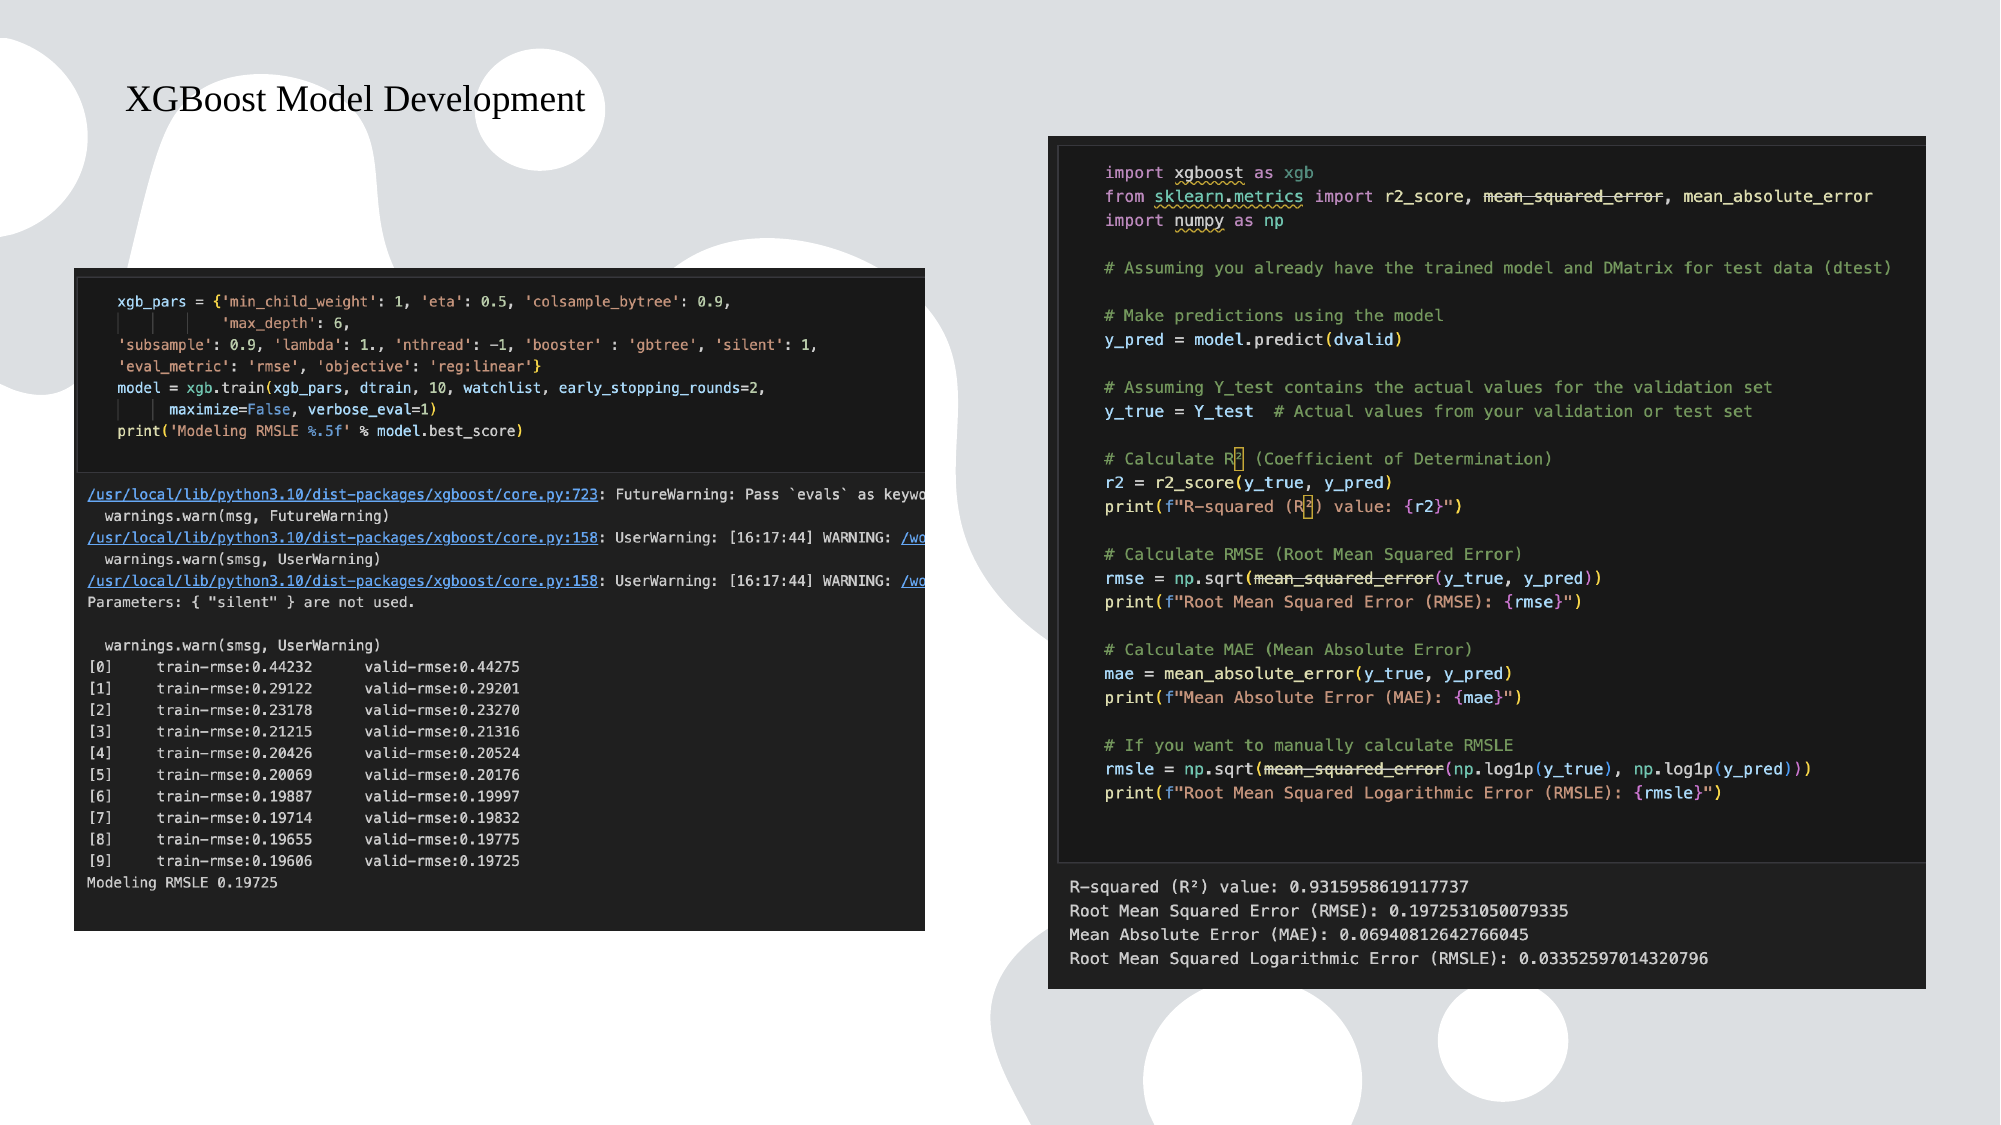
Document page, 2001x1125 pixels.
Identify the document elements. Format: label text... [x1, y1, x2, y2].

text_box XGBoost Model Development [110, 66, 601, 126]
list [74, 268, 925, 931]
picture [1048, 136, 1926, 989]
